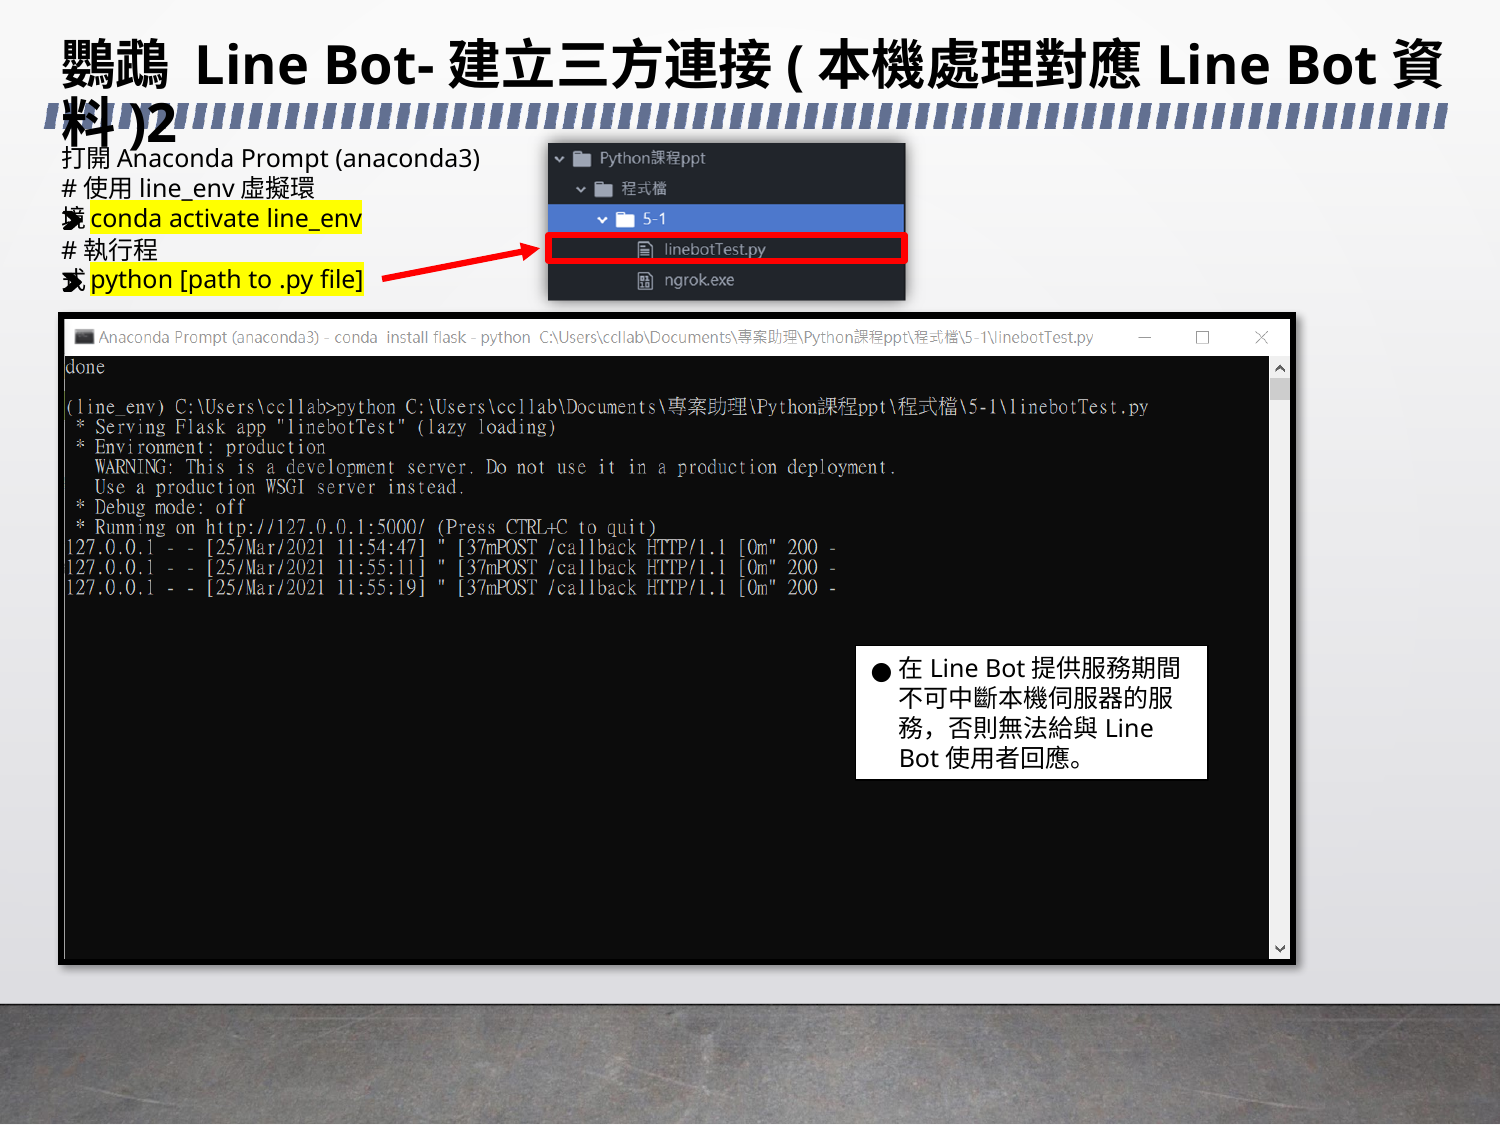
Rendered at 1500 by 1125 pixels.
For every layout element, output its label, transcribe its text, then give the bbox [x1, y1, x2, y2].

picture [63, 117, 1291, 960]
text_box #執行程式 [45, 227, 194, 302]
text_box #使用line_env虛擬環境 [46, 180, 340, 240]
text_box python [path to .py file] [194, 256, 383, 302]
picture [0, 1004, 1500, 1124]
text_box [381, 247, 541, 280]
title 鸚鵡 Line Bot-建立三方連接(本機處理對應Line Bot資料)2 [46, 29, 1479, 203]
text_box 打開Anaconda Prompt (anaconda3) [45, 135, 498, 180]
text_box conda activate line_env [340, 194, 381, 240]
text_box [64, 212, 81, 227]
picture [41, 103, 46, 129]
text_box [64, 274, 81, 291]
